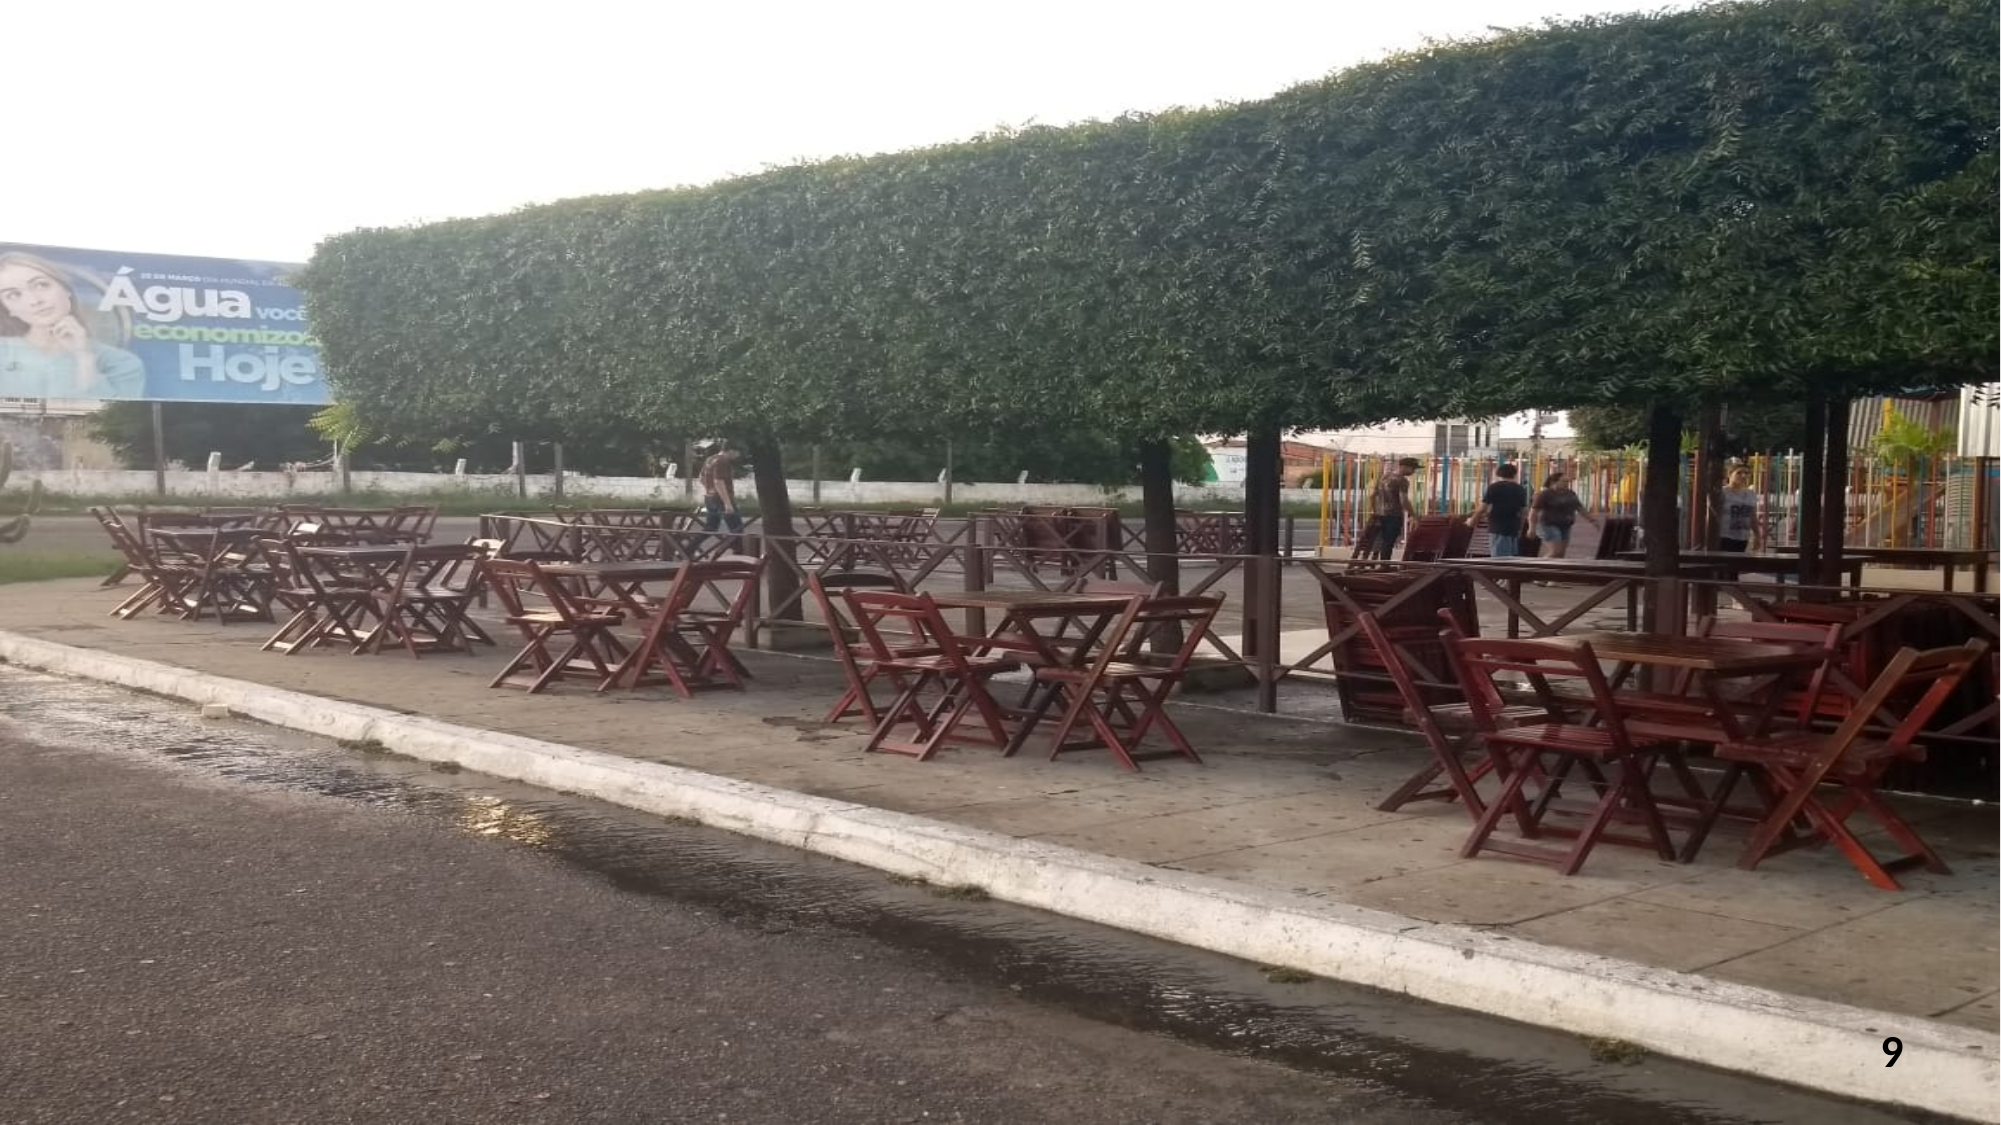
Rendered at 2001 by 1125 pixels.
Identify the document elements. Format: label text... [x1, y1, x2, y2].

text_box 9 [1865, 1014, 2000, 1085]
picture [0, 0, 2001, 1125]
